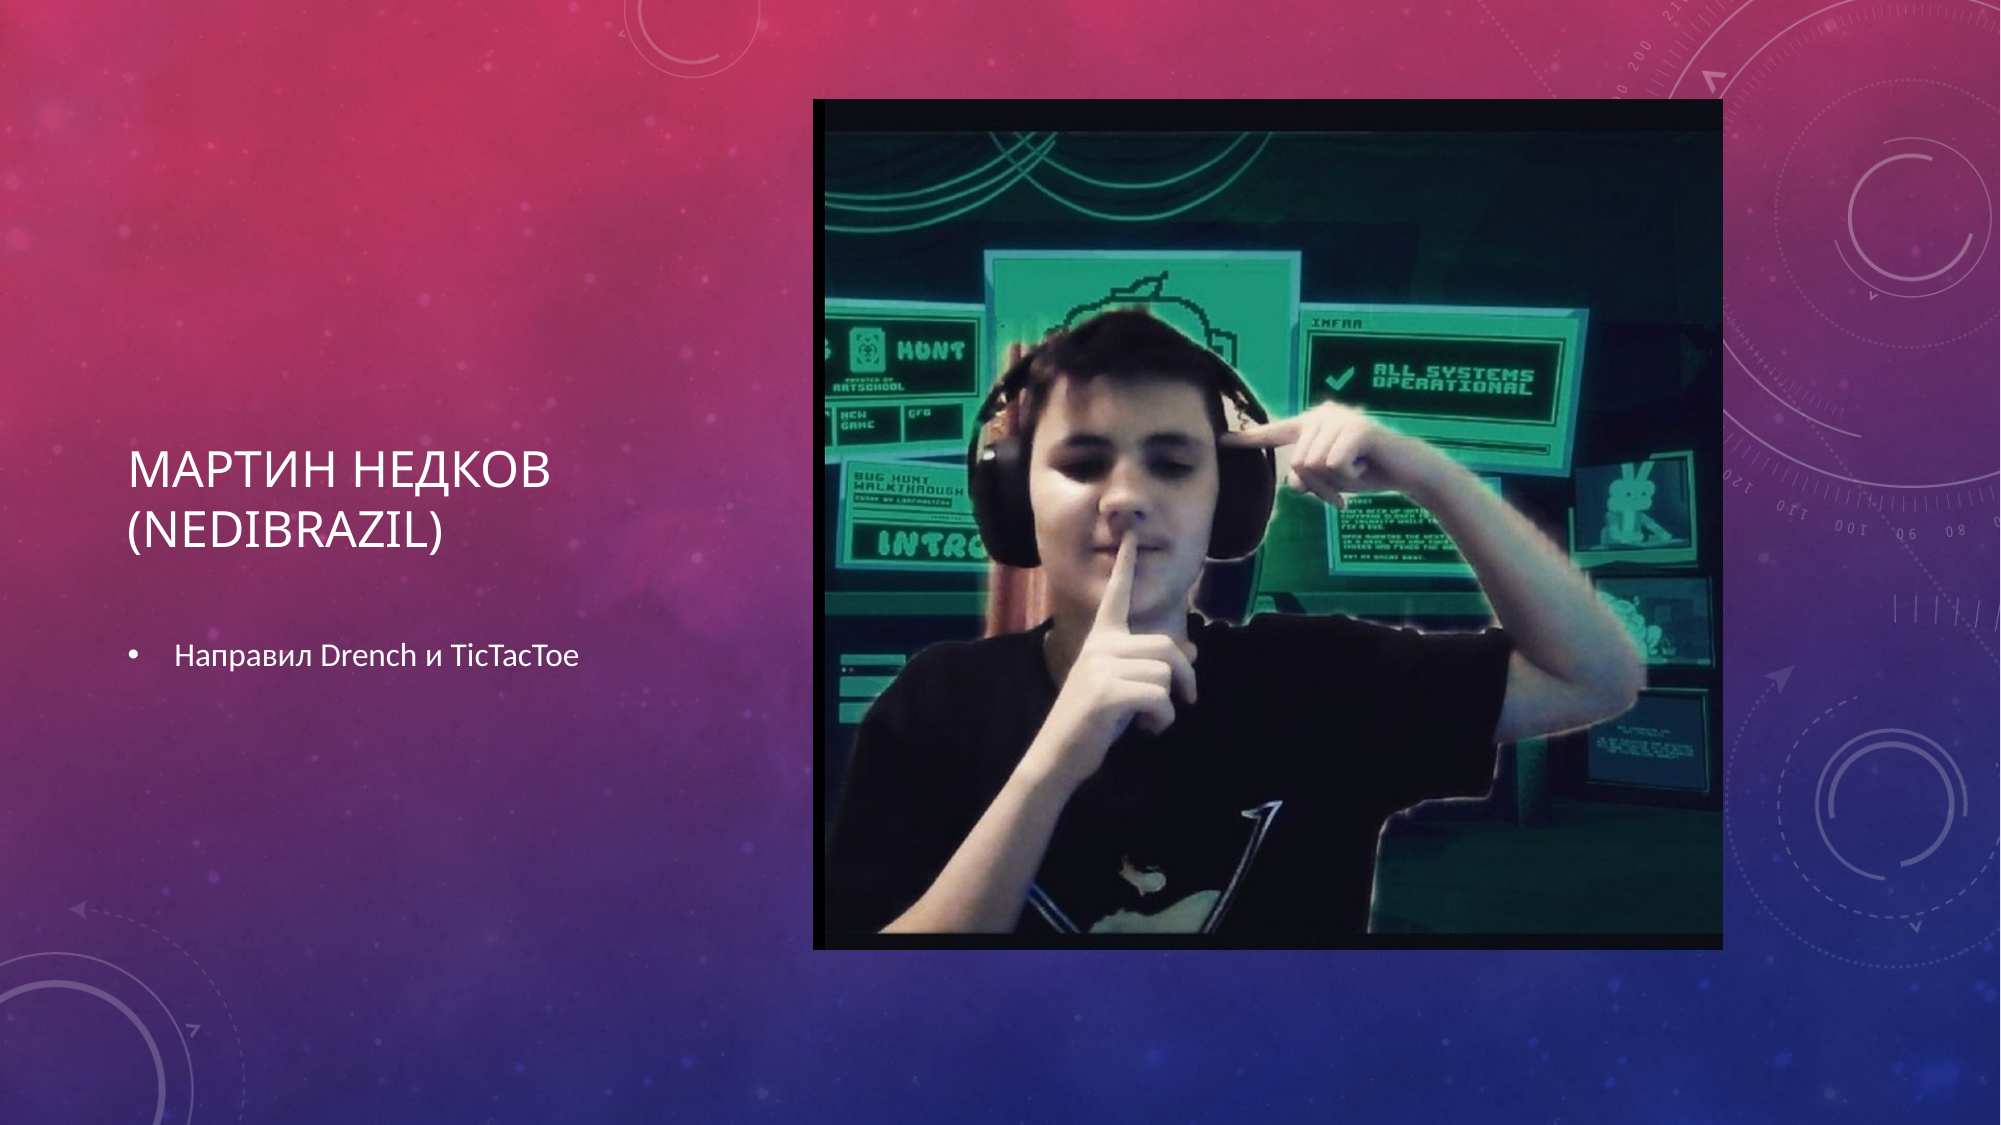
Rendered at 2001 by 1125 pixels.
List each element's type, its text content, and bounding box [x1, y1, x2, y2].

picture [0, 0, 2001, 1125]
list Направил Drench и TicTacToe [112, 565, 717, 866]
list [813, 99, 1724, 951]
title Мартин недков (nedibrazil) [112, 340, 717, 565]
